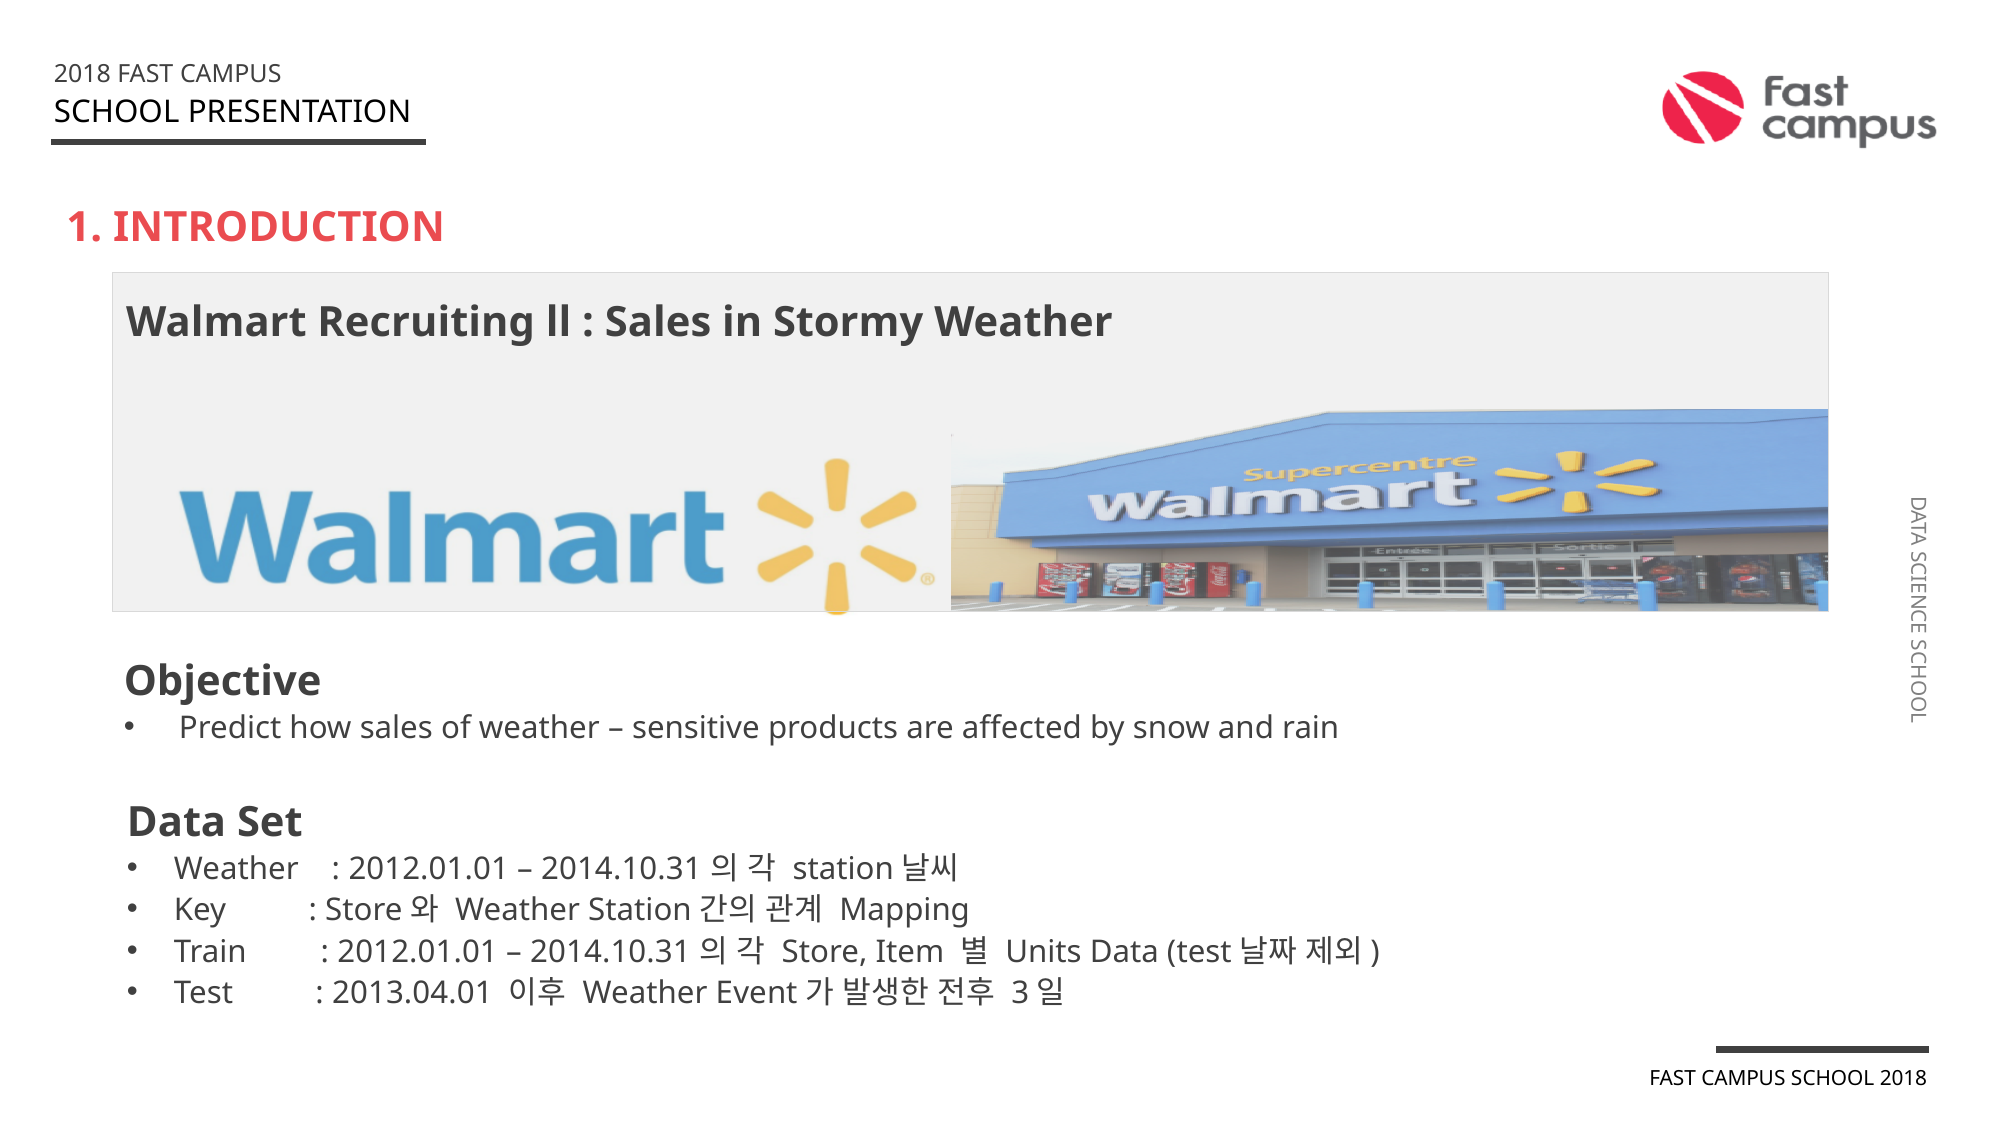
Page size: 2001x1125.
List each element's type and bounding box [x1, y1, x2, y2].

text_box [108, 640, 1729, 853]
text_box [51, 187, 1829, 624]
text_box [39, 47, 1977, 1096]
